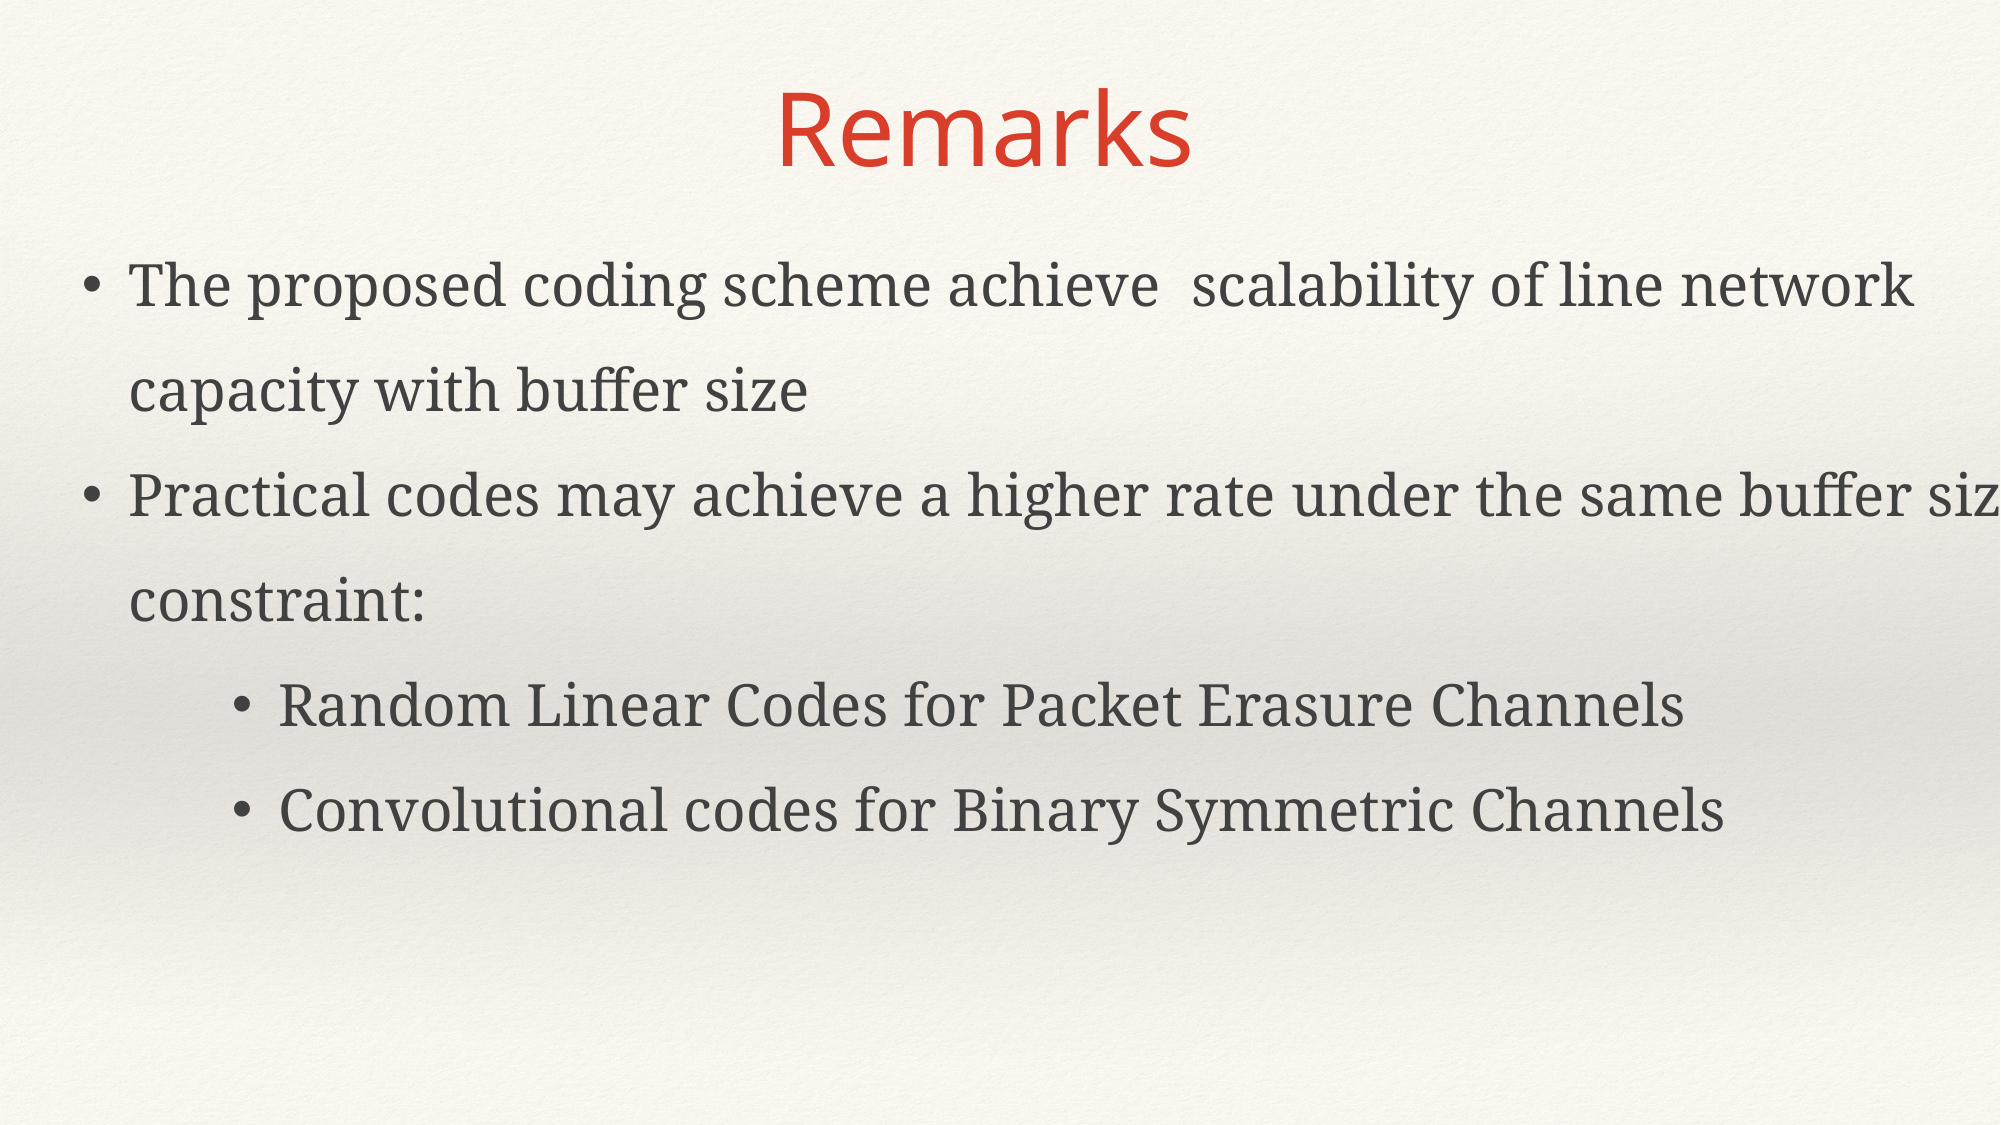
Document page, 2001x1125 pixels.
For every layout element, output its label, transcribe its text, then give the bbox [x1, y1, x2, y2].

picture [0, 0, 2001, 1125]
title Remarks [324, 62, 1645, 205]
